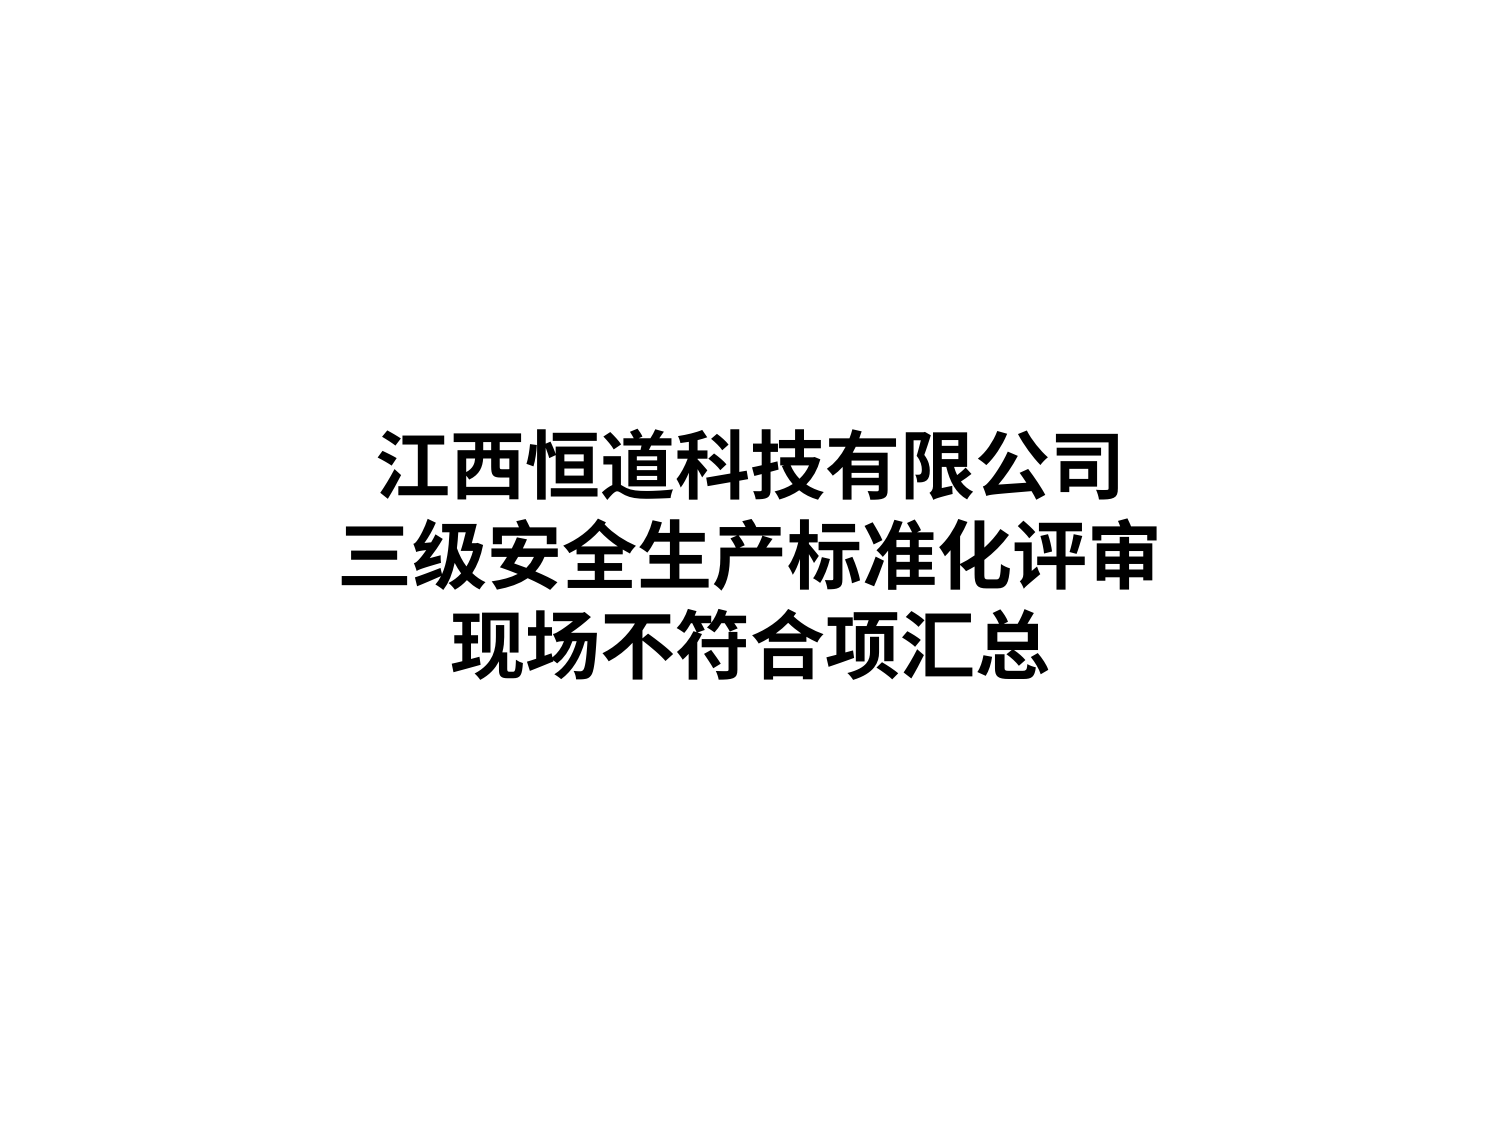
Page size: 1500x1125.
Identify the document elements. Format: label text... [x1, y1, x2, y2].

title 江西恒道科技有限公司 三级安全生产标准化评审 现场不符合项汇总 [88, 353, 1412, 855]
